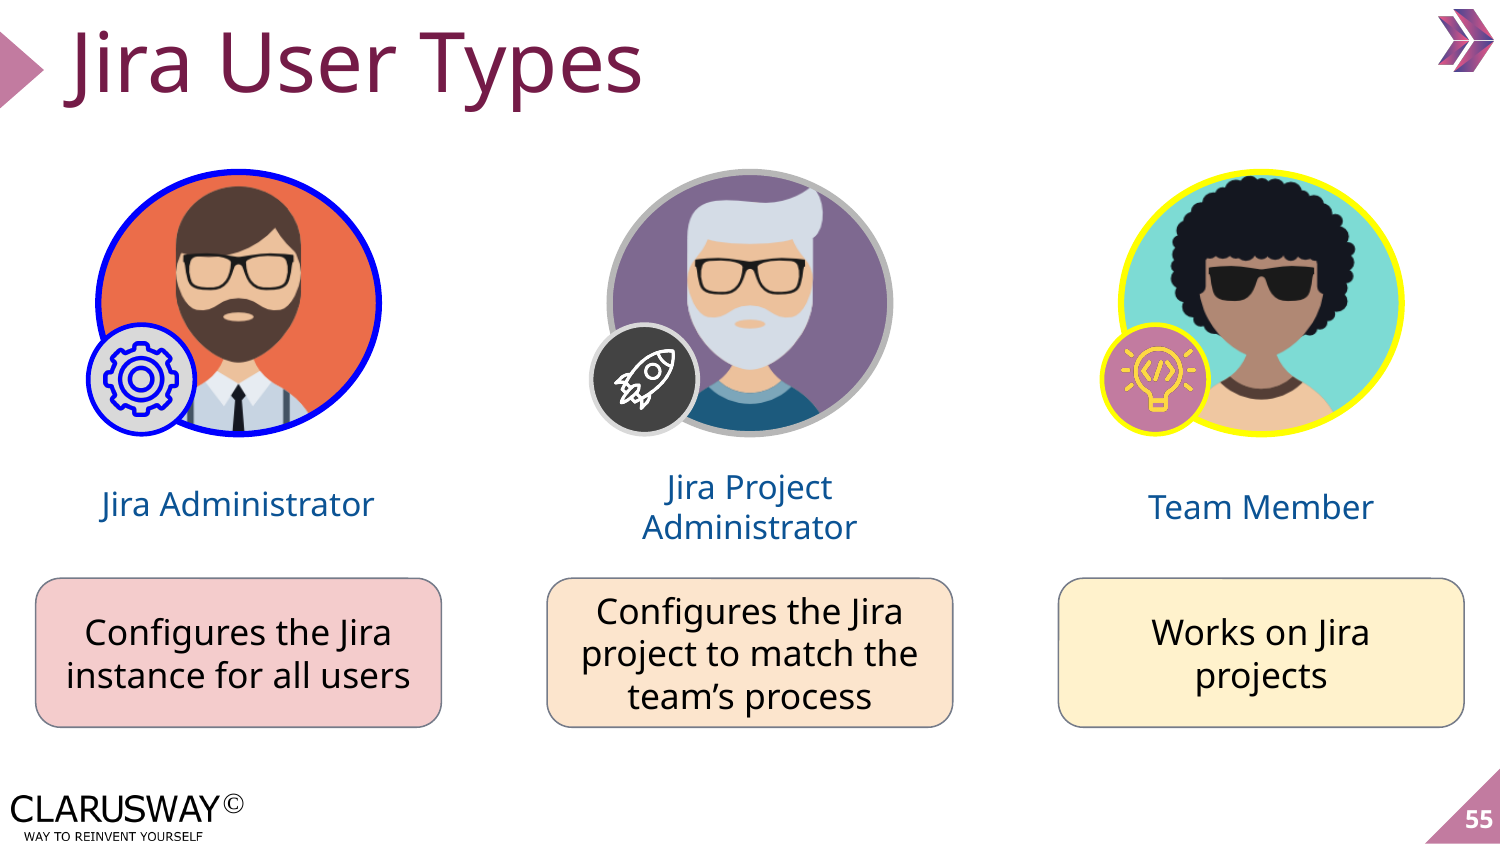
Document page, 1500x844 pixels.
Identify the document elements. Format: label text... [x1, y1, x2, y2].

text_box Jira Administrator [48, 467, 429, 545]
text_box [1101, 344, 1114, 415]
text_box Jira Project Administrator [578, 467, 922, 545]
text_box Works on Jira projects [1058, 578, 1465, 728]
title Jira User Types [70, 28, 997, 132]
picture [1120, 171, 1402, 435]
text_box [88, 359, 92, 400]
slide_number ‹#› [1418, 760, 1494, 838]
text_box Team Member [1089, 467, 1434, 545]
text_box Configures the Jira project to match the team’s process [547, 578, 953, 728]
picture [98, 171, 380, 435]
picture [11, 795, 220, 841]
picture [609, 171, 891, 435]
text_box [591, 343, 604, 416]
picture [1438, 9, 1494, 72]
text_box Configures the Jira instance for all users [35, 578, 442, 728]
